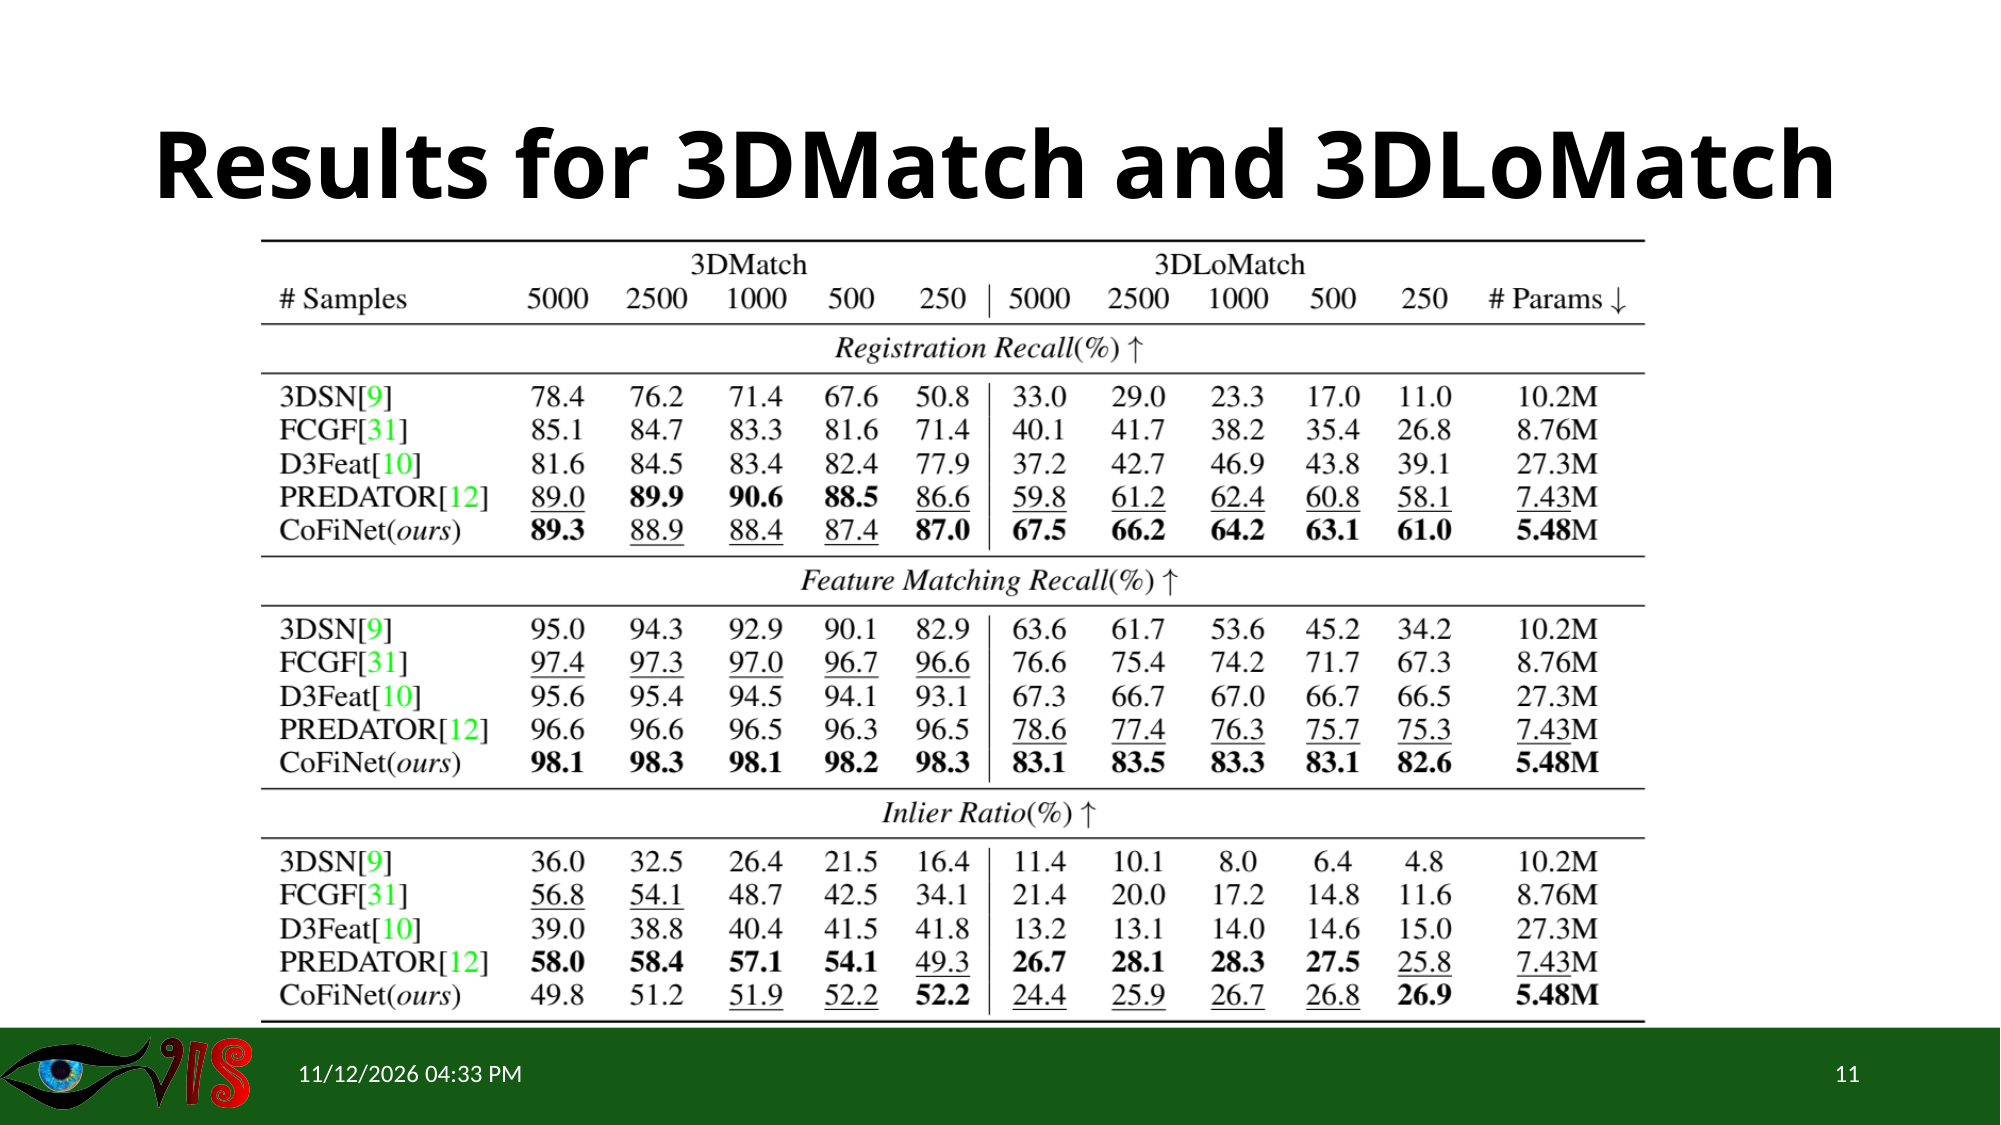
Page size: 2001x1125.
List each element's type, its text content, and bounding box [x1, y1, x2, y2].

title Results for ﻿3DMatch and 3DLoMatch [137, 59, 1863, 278]
picture [0, 1036, 253, 1110]
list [259, 239, 1650, 1026]
